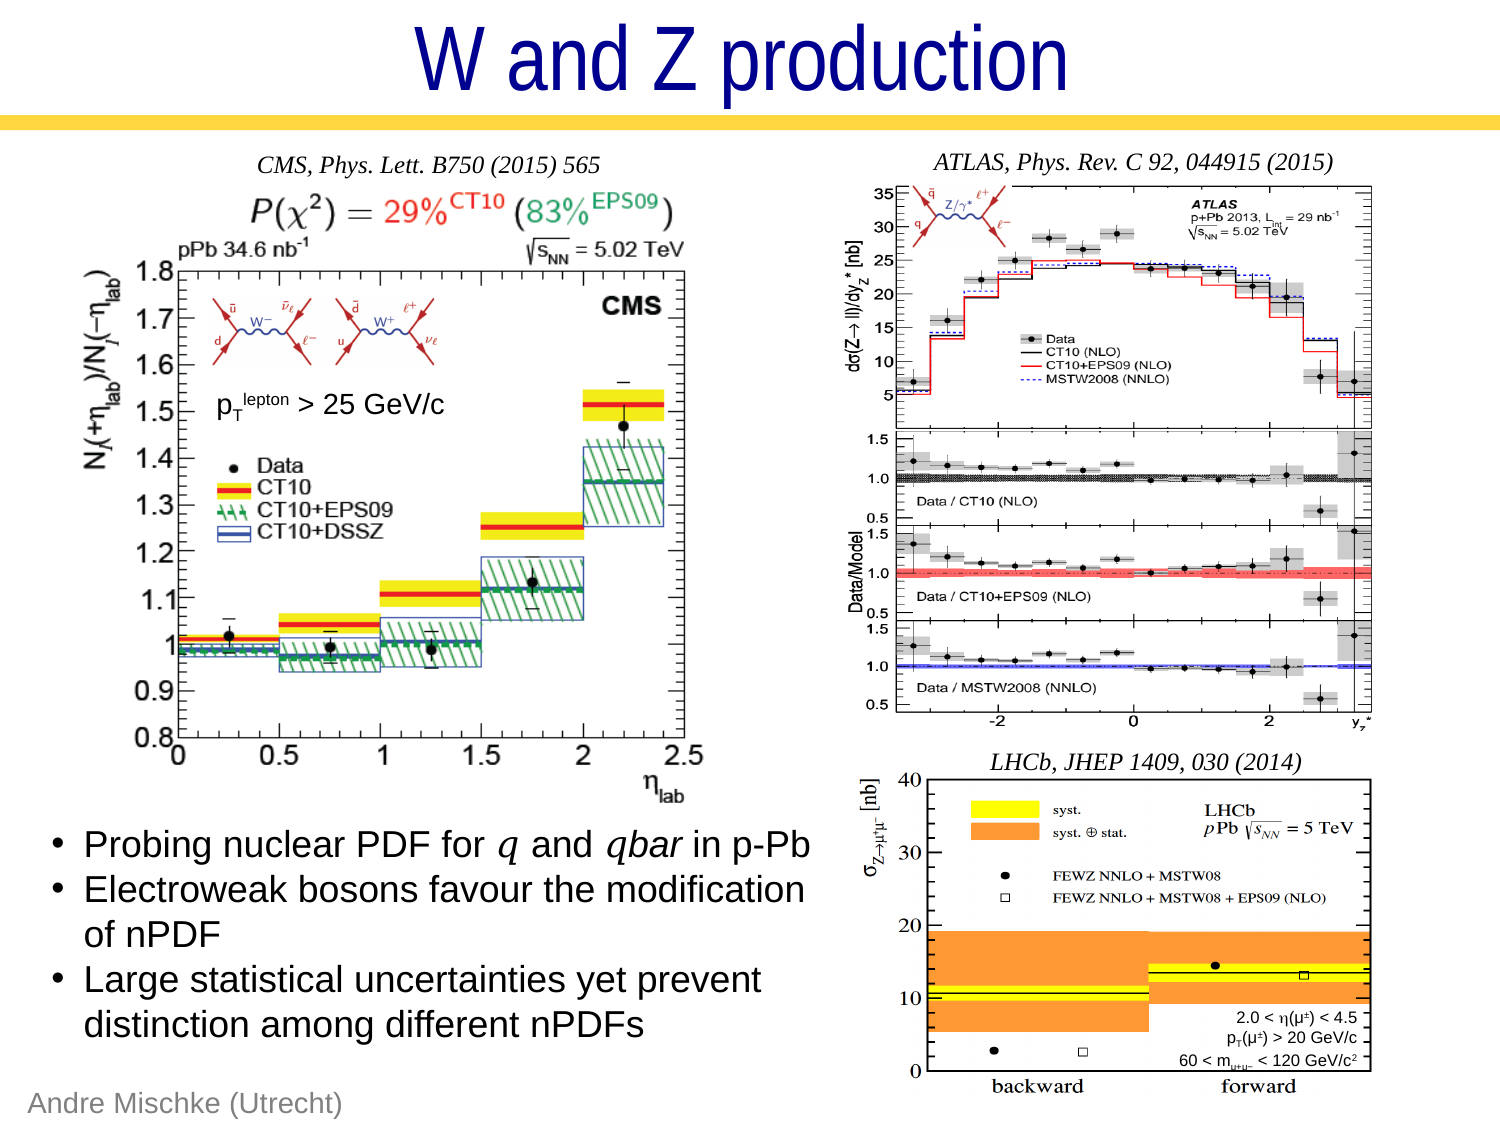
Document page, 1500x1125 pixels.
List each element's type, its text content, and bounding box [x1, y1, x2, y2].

text_box ATLAS, Phys. Rev. C 92, 044915 (2015) [919, 137, 1349, 182]
text_box Probing nuclear PDF for 𝑞 and 𝑞bar in p-Pb Electroweak bosons favour the modification of nPDF Large statistical uncertainties yet prevent distinction among different nPDFs [36, 812, 831, 1078]
text_box [1137, 1075, 1488, 1125]
text_box Andre Mischke (Utrecht) [12, 1077, 395, 1125]
picture [836, 182, 1381, 731]
text_box LHCb, JHEP 1409, 030 (2014) [975, 740, 1317, 767]
picture [855, 769, 1379, 1098]
picture [76, 181, 718, 808]
text_box W and Z production [399, 0, 1107, 117]
text_box CMS, Phys. Lett. B750 (2015) 565 [242, 141, 616, 180]
